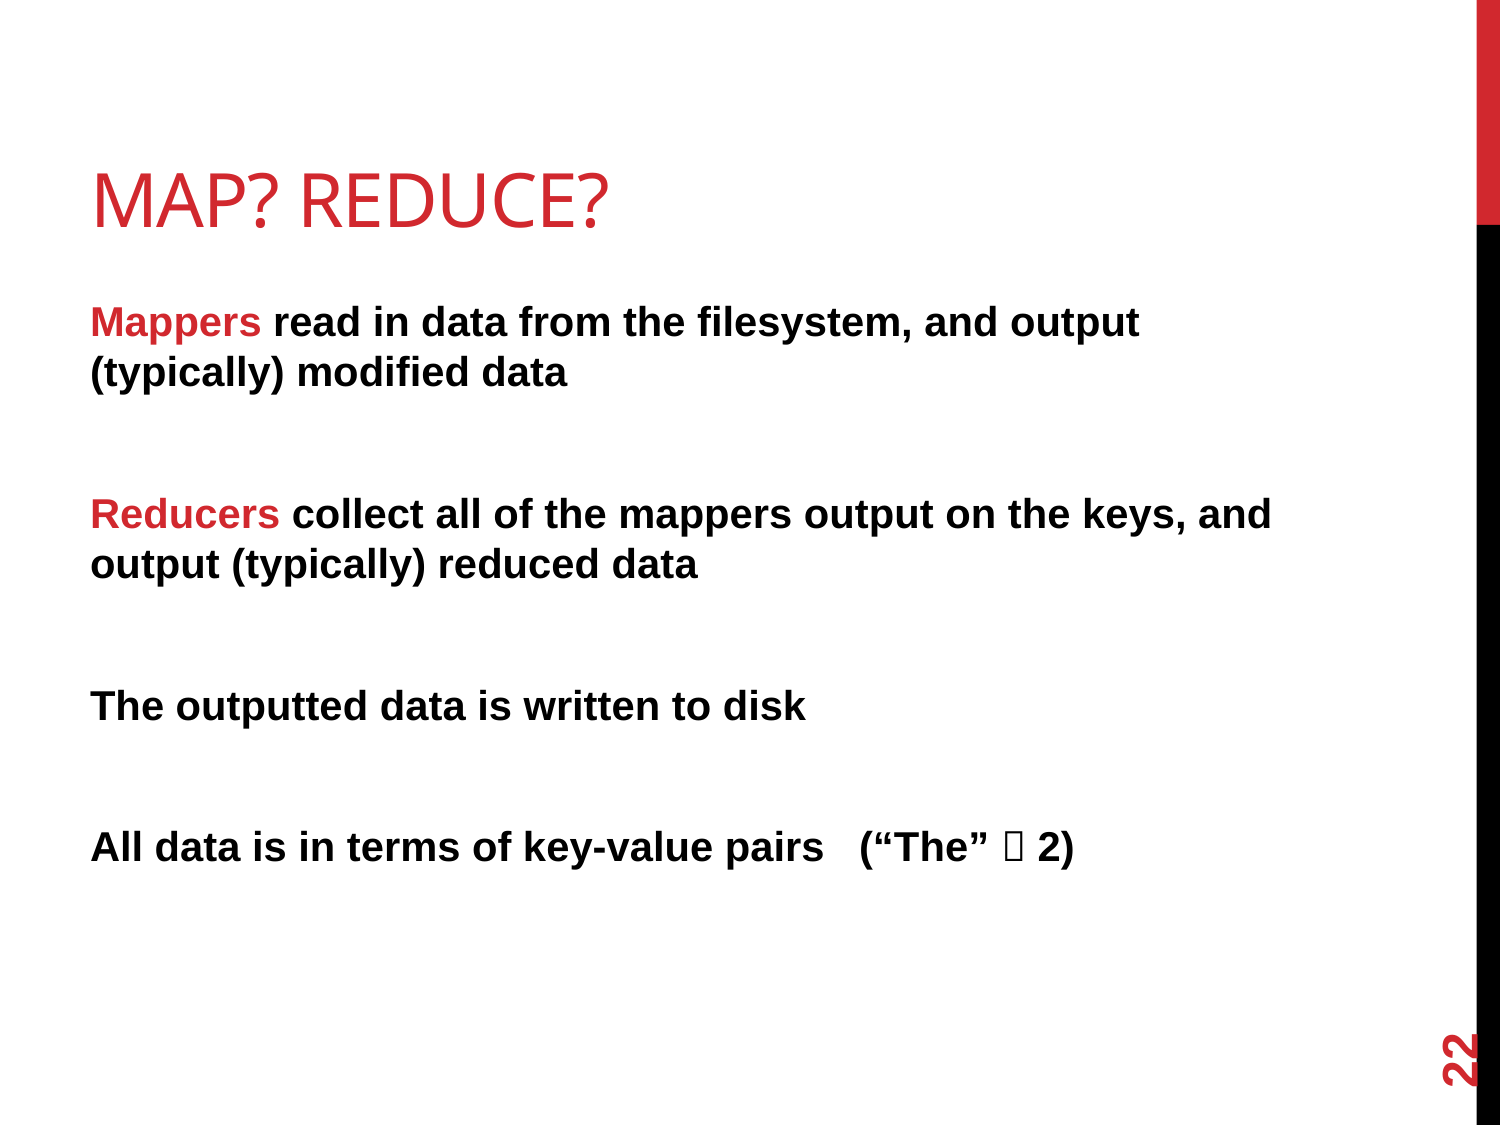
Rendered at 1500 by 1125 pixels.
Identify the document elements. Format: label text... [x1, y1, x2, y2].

title Map? Reduce? [75, 25, 1025, 250]
list Mappers read in data from the filesystem, and output (typically) modified data Reducers collect all of the mappers output on the keys, and output (typically) reduced data The outputted data is written to disk All data is in terms of key-value pairs (“The”  2) [75, 287, 1325, 1005]
slide_number 22 [1427, 887, 1488, 1104]
